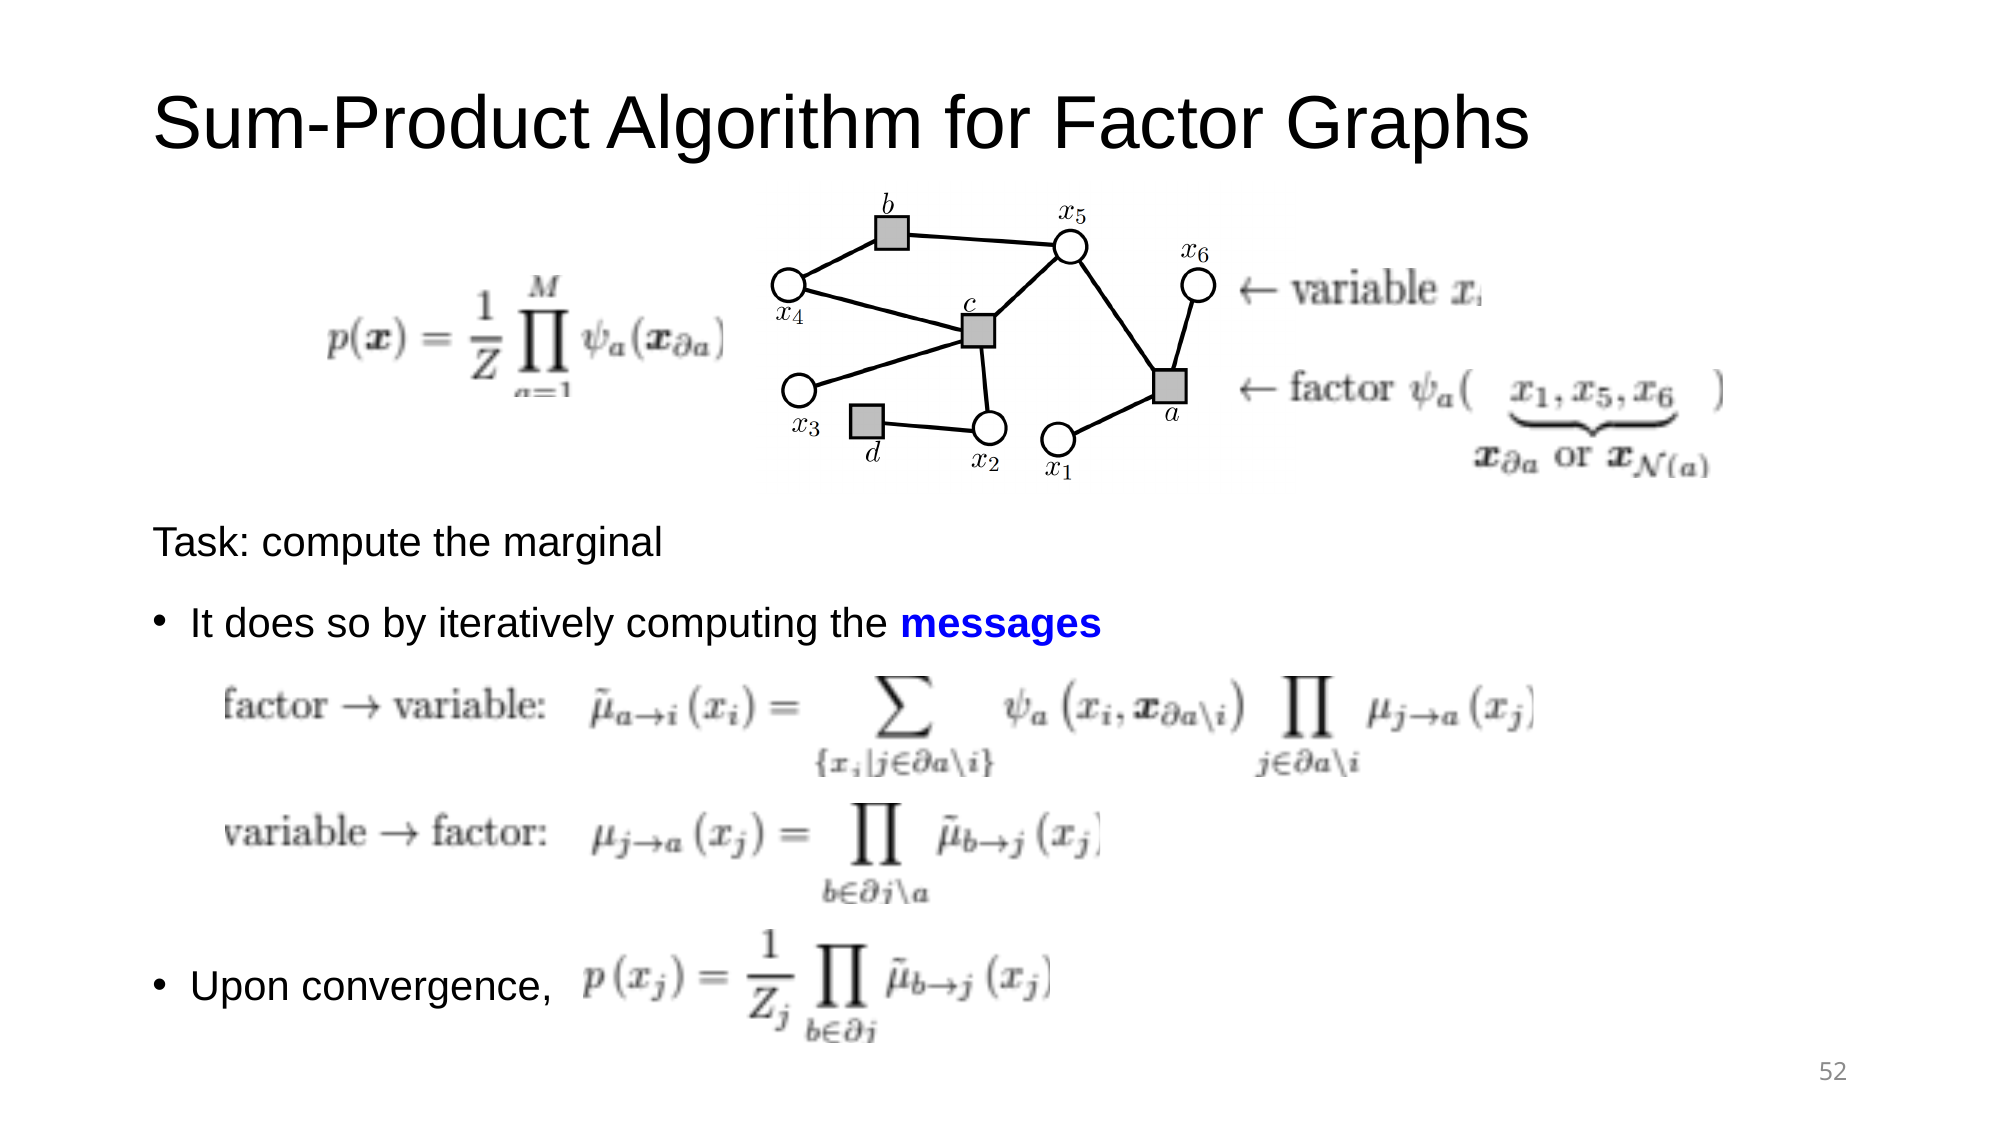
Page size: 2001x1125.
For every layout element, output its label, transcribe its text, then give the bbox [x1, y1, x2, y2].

picture [225, 803, 1101, 904]
picture [327, 275, 724, 397]
picture [1239, 268, 1482, 306]
picture [225, 676, 1534, 777]
title Sum-Product Algorithm for Factor Graphs [137, 59, 1863, 189]
slide_number 52 [1412, 1042, 1863, 1103]
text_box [756, 181, 1296, 494]
picture [1239, 369, 1723, 478]
picture [583, 929, 1050, 1043]
